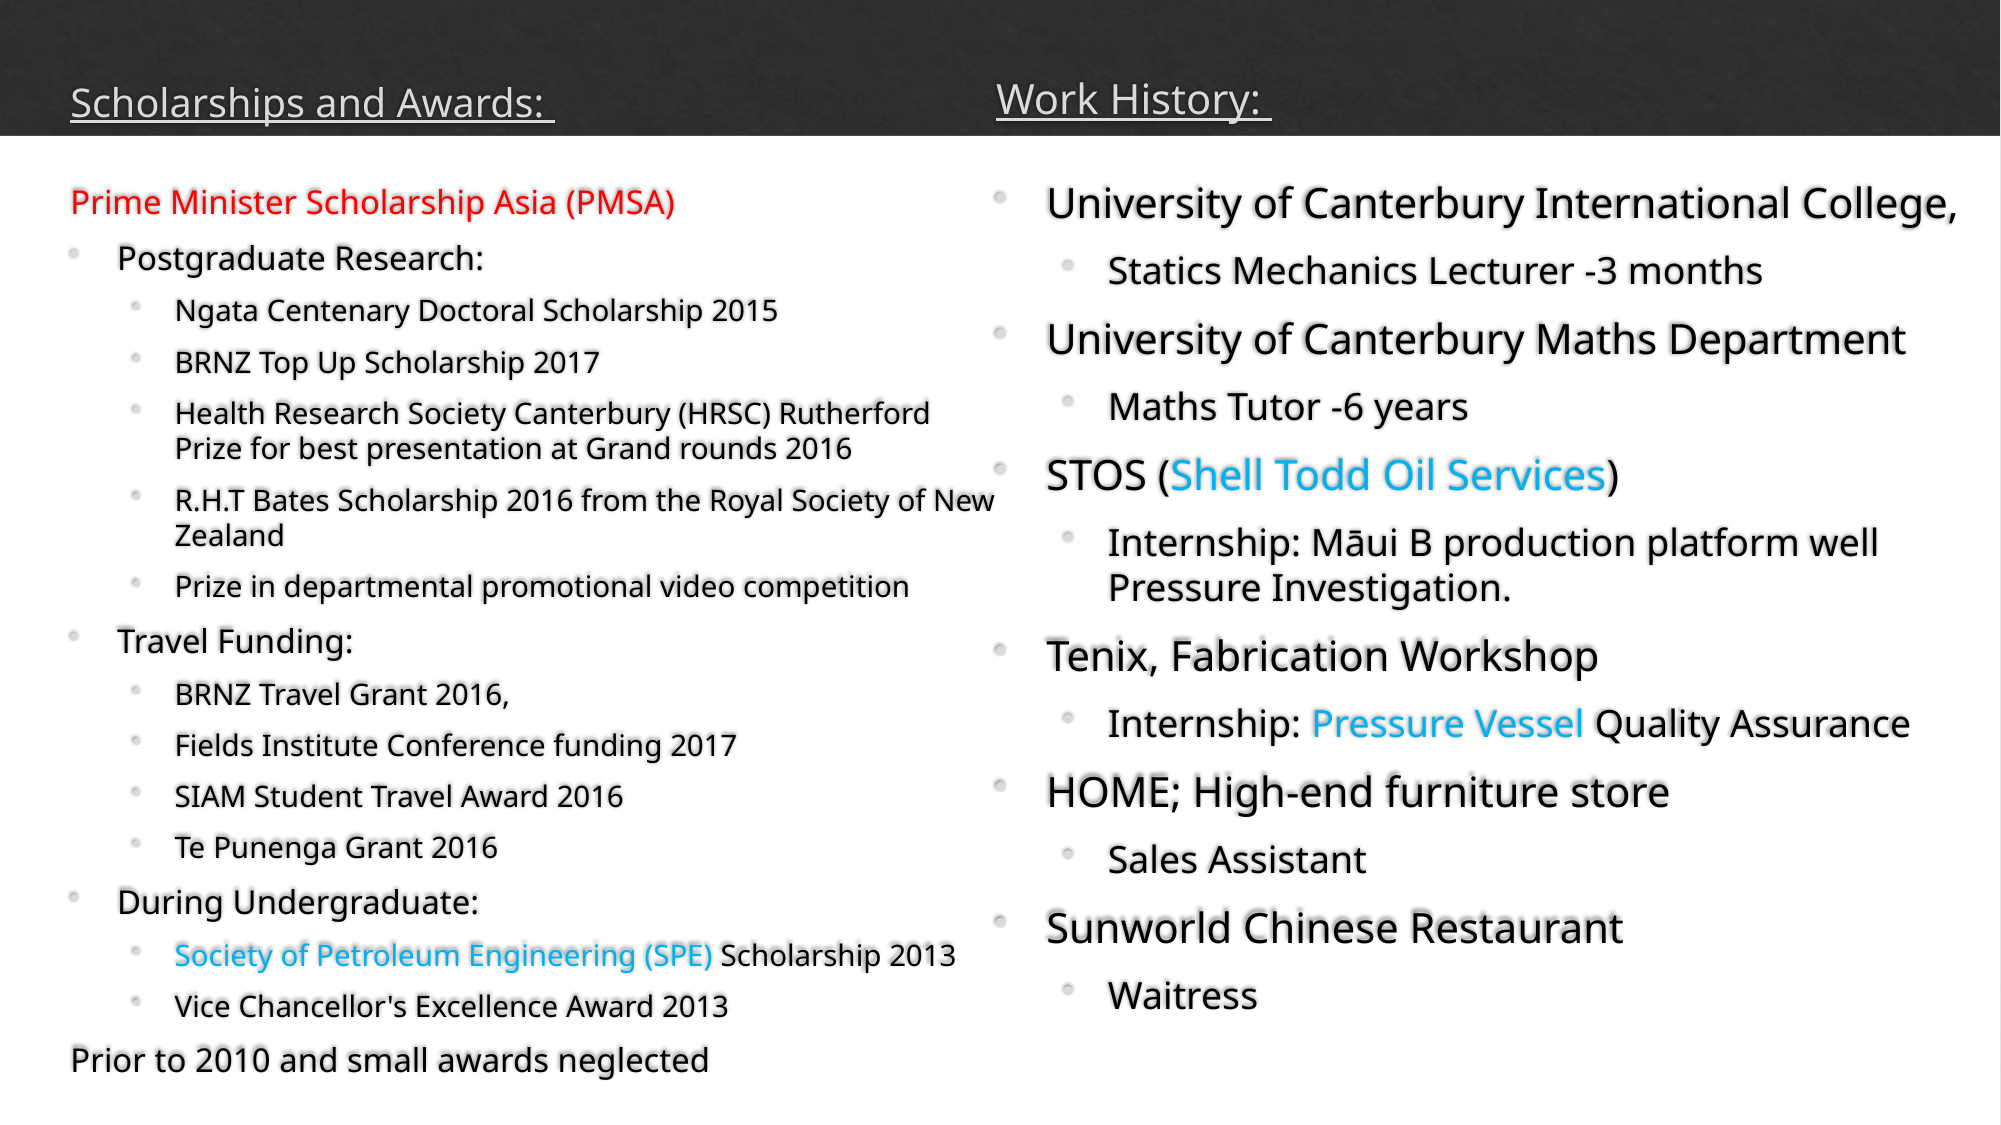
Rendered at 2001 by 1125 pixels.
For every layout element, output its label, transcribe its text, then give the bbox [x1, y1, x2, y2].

text_box [0, 134, 2000, 1125]
text_box Work History: University of Canterbury International College, Statics Mechanics Lecturer -3 months University of Canterbury Maths Department Maths Tutor -6 years STOS (Shell Todd Oil Services) Internship: Māui B production platform well Pressure Investigation. Tenix, Fabrication Workshop Internship: Pressure Vessel Quality Assurance HOME; High-end furniture store Sales Assistant Sunworld Chinese Restaurant Waitress [974, 65, 1989, 1055]
list Scholarships and Awards: Prime Minister Scholarship Asia (PMSA) Postgraduate Research: Ngata Centenary Doctoral Scholarship 2015 BRNZ Top Up Scholarship 2017 Health Research Society Canterbury (HRSC) Rutherford Prize for best presentation at Grand rounds 2016 R.H.T Bates Scholarship 2016 from the Royal Society of New Zealand Prize in departmental promotional video competition Travel Funding: BRNZ Travel Grant 2016, Fields Institute Conference funding 2017 SIAM Student Travel Award 2016 Te Punenga Grant 2016 During Undergraduate: Society of Petroleum Engineering (SPE) Scholarship 2013 Vice Chancellor's Excellence Award 2013 Prior to 2010 and small awards neglected [49, 70, 1013, 1096]
